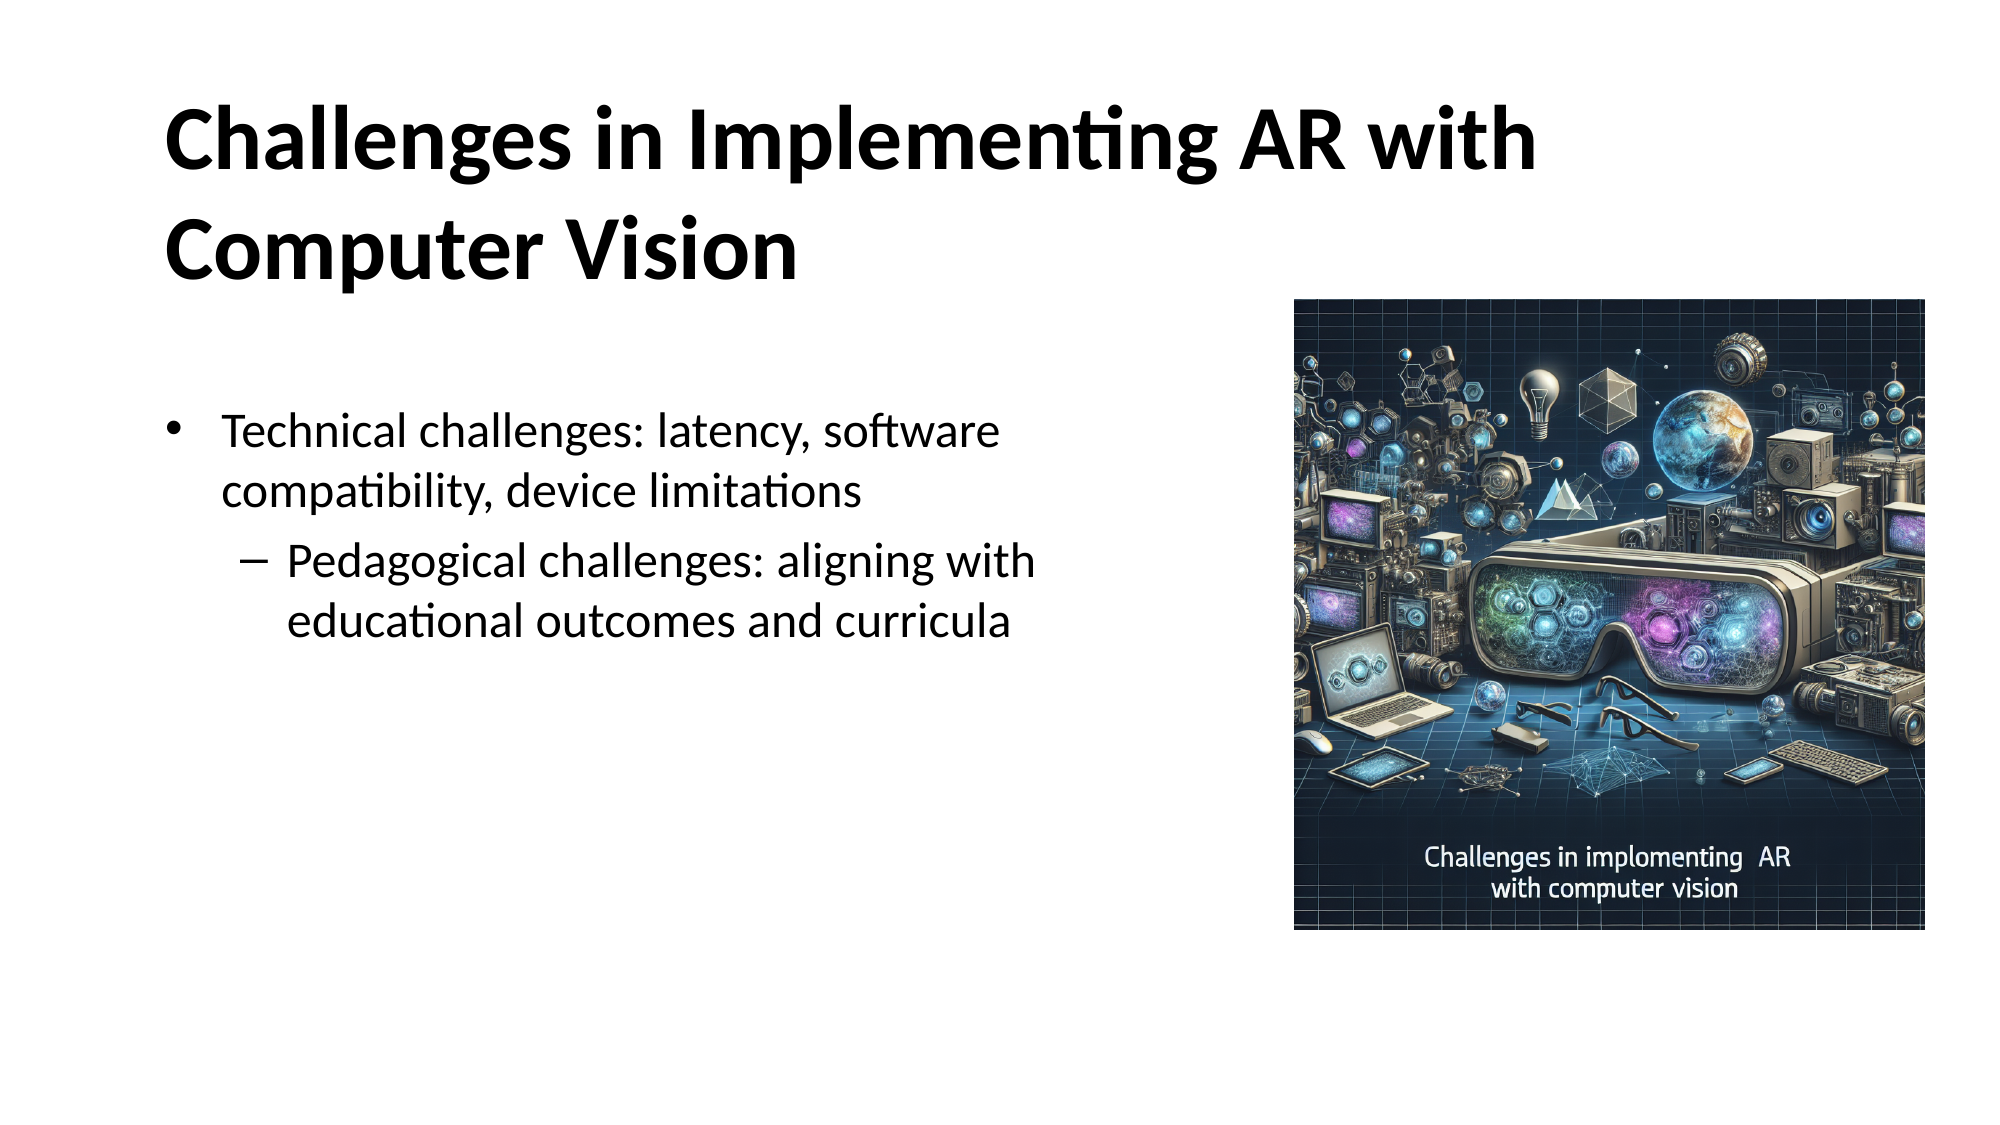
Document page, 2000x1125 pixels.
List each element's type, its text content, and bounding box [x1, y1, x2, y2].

picture [1294, 299, 1926, 931]
title Challenges in Implementing AR with Computer Vision [150, 75, 1850, 300]
list Technical challenges: latency, software compatibility, device limitations Pedagogical challenges: aligning with educational outcomes and curricula [150, 299, 1220, 975]
